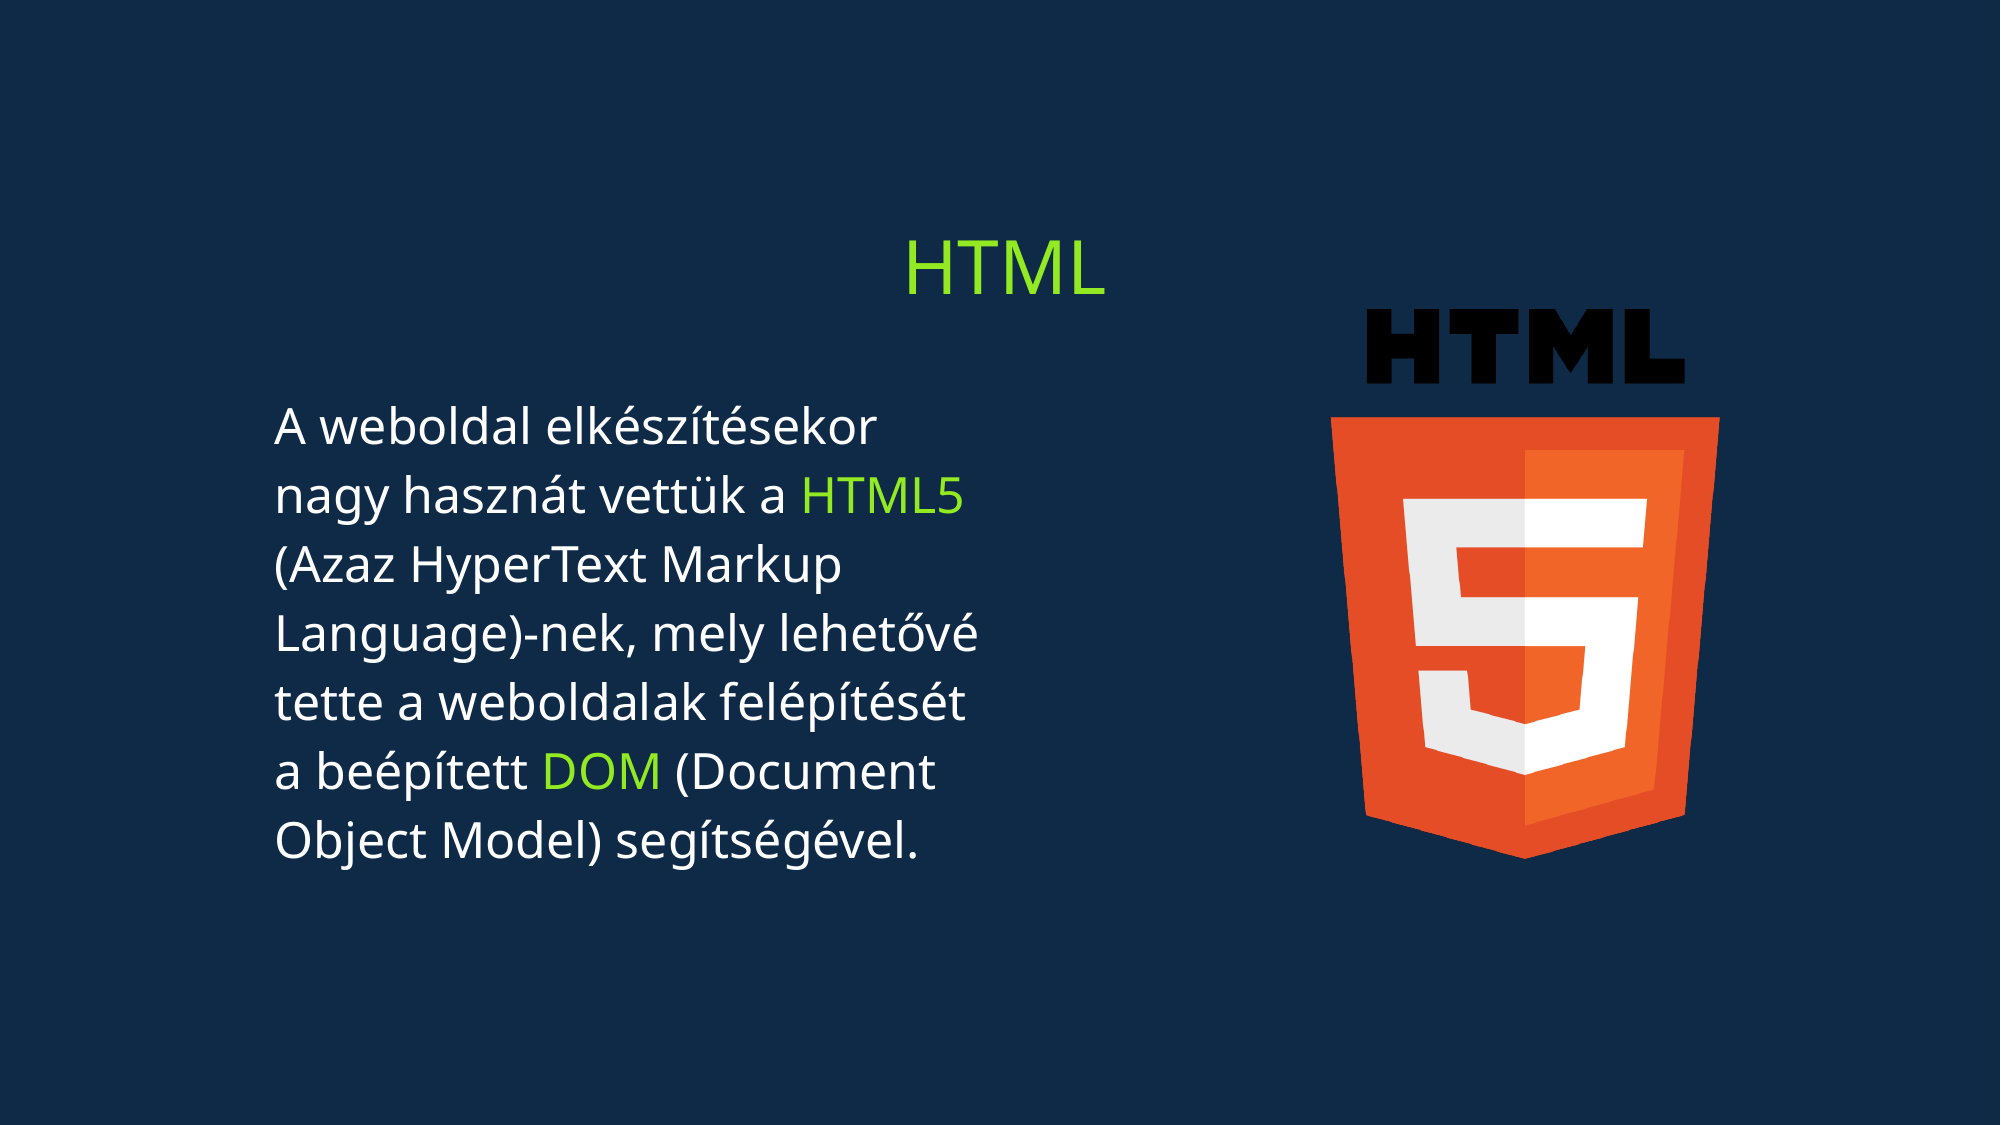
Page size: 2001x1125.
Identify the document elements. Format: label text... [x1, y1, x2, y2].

picture [1250, 309, 1800, 860]
list A weboldal elkészítésekor nagy hasznát vettük a HTML5 (Azaz HyperText Markup Language)-nek, mely lehetővé tette a weboldalak felépítését a beépített DOM (Document Object Model) segítségével. [233, 370, 1000, 919]
title HTML [233, 204, 1775, 310]
